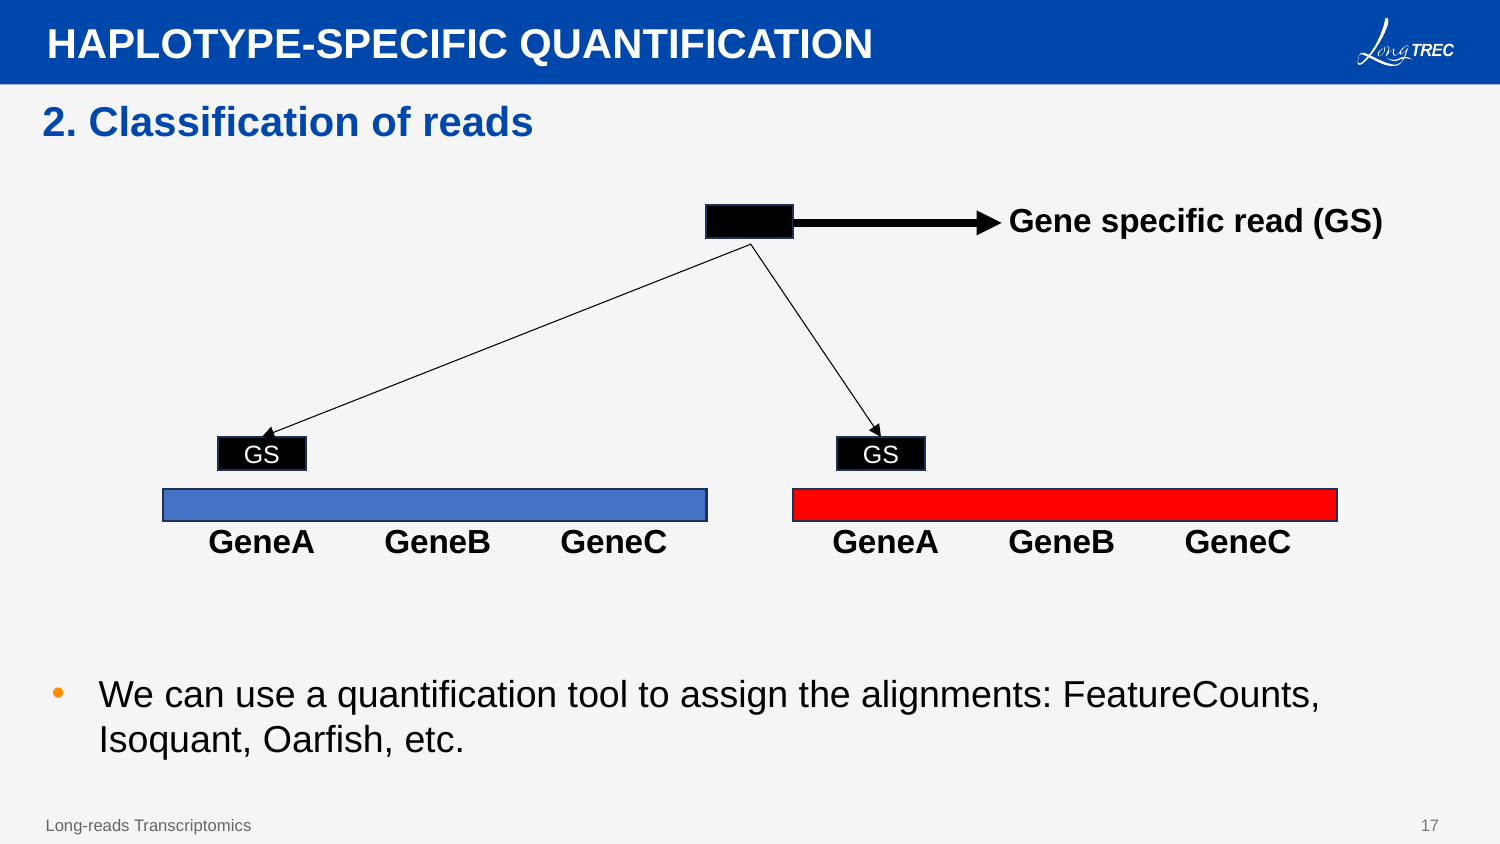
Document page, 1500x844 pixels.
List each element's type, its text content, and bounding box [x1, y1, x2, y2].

text_box HAPLOTYPE-SPECIFIC QUANTIFICATION [46, 17, 1136, 68]
text_box GeneA [187, 522, 337, 568]
text_box GeneA [811, 522, 961, 568]
text_box GeneB [363, 522, 513, 568]
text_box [162, 205, 1337, 522]
text_box GeneB [987, 522, 1137, 568]
text_box We can use a quantification tool to assign the alignments: FeatureCounts, Isoquant, Oarfish, etc. [36, 662, 1455, 768]
text_box Gene specific read (GS) [987, 191, 1405, 247]
slide_number 17 [1116, 802, 1455, 844]
picture [0, 85, 1500, 844]
text_box GeneC [539, 522, 689, 568]
picture [1357, 18, 1454, 66]
text_box 2. Classification of reads [36, 94, 540, 145]
text_box GeneC [1163, 522, 1313, 568]
